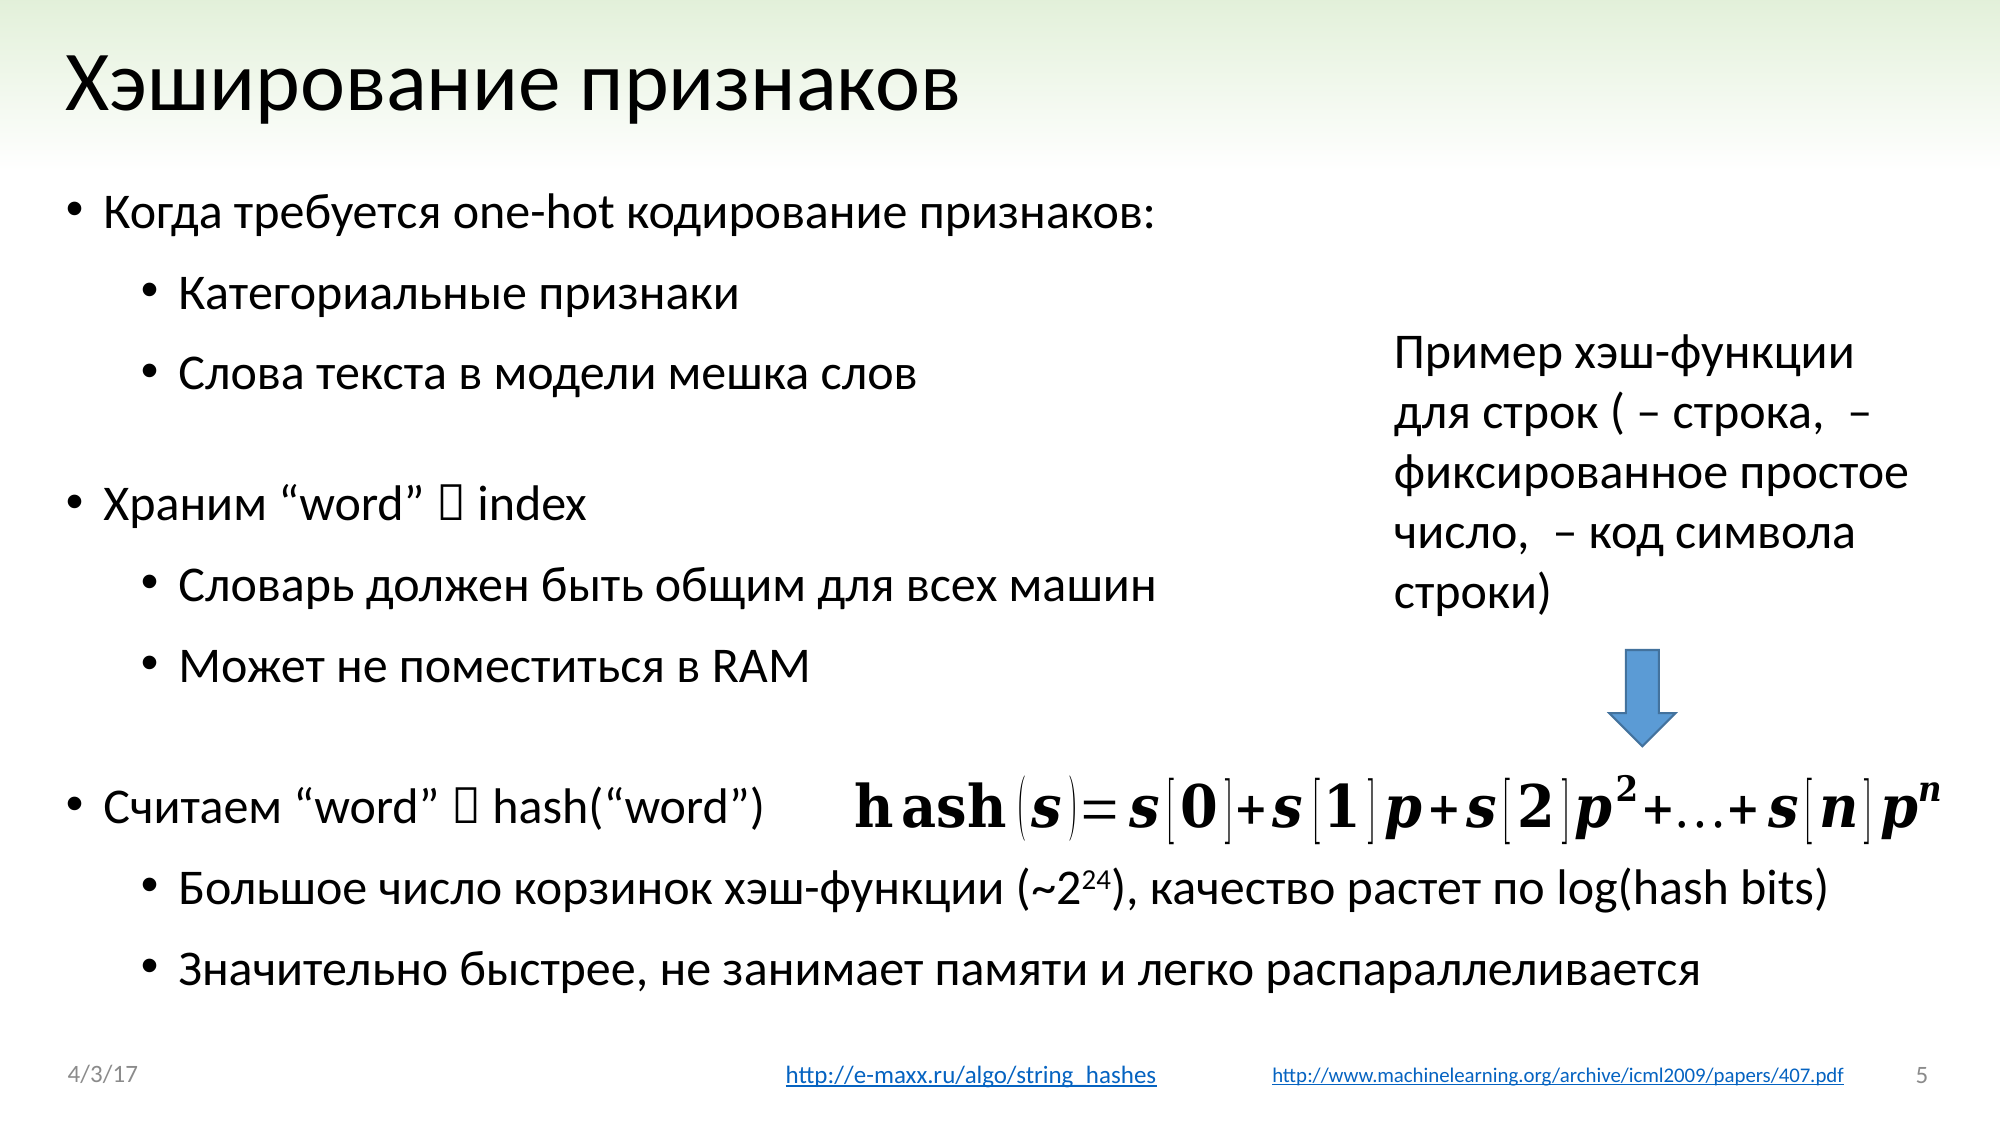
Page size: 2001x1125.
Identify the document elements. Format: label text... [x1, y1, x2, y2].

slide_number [52, 1042, 503, 1103]
list Когда требуется one-hot кодирование признаков: Категориальные признаки Слова текста в модели мешка слов Храним “word”  index Словарь должен быть общим для всех машин Может не поместиться в RAM Считаем “word”  hash(“word”) Большое число корзинок хэш-функции (~224), качество растет по log(hash bits) Значительно быстрее, не занимает памяти и легко распараллеливается [50, 170, 1943, 1016]
title Хэширование признаков [50, 28, 1943, 137]
slide_number 5 [1493, 1044, 1944, 1104]
text_box http://www.machinelearning.org/archive/icml2009/papers/407.pdf [1257, 1053, 1874, 1094]
text_box [1606, 648, 1678, 748]
text_box http://e-maxx.ru/algo/string_hashes [770, 1051, 1172, 1096]
